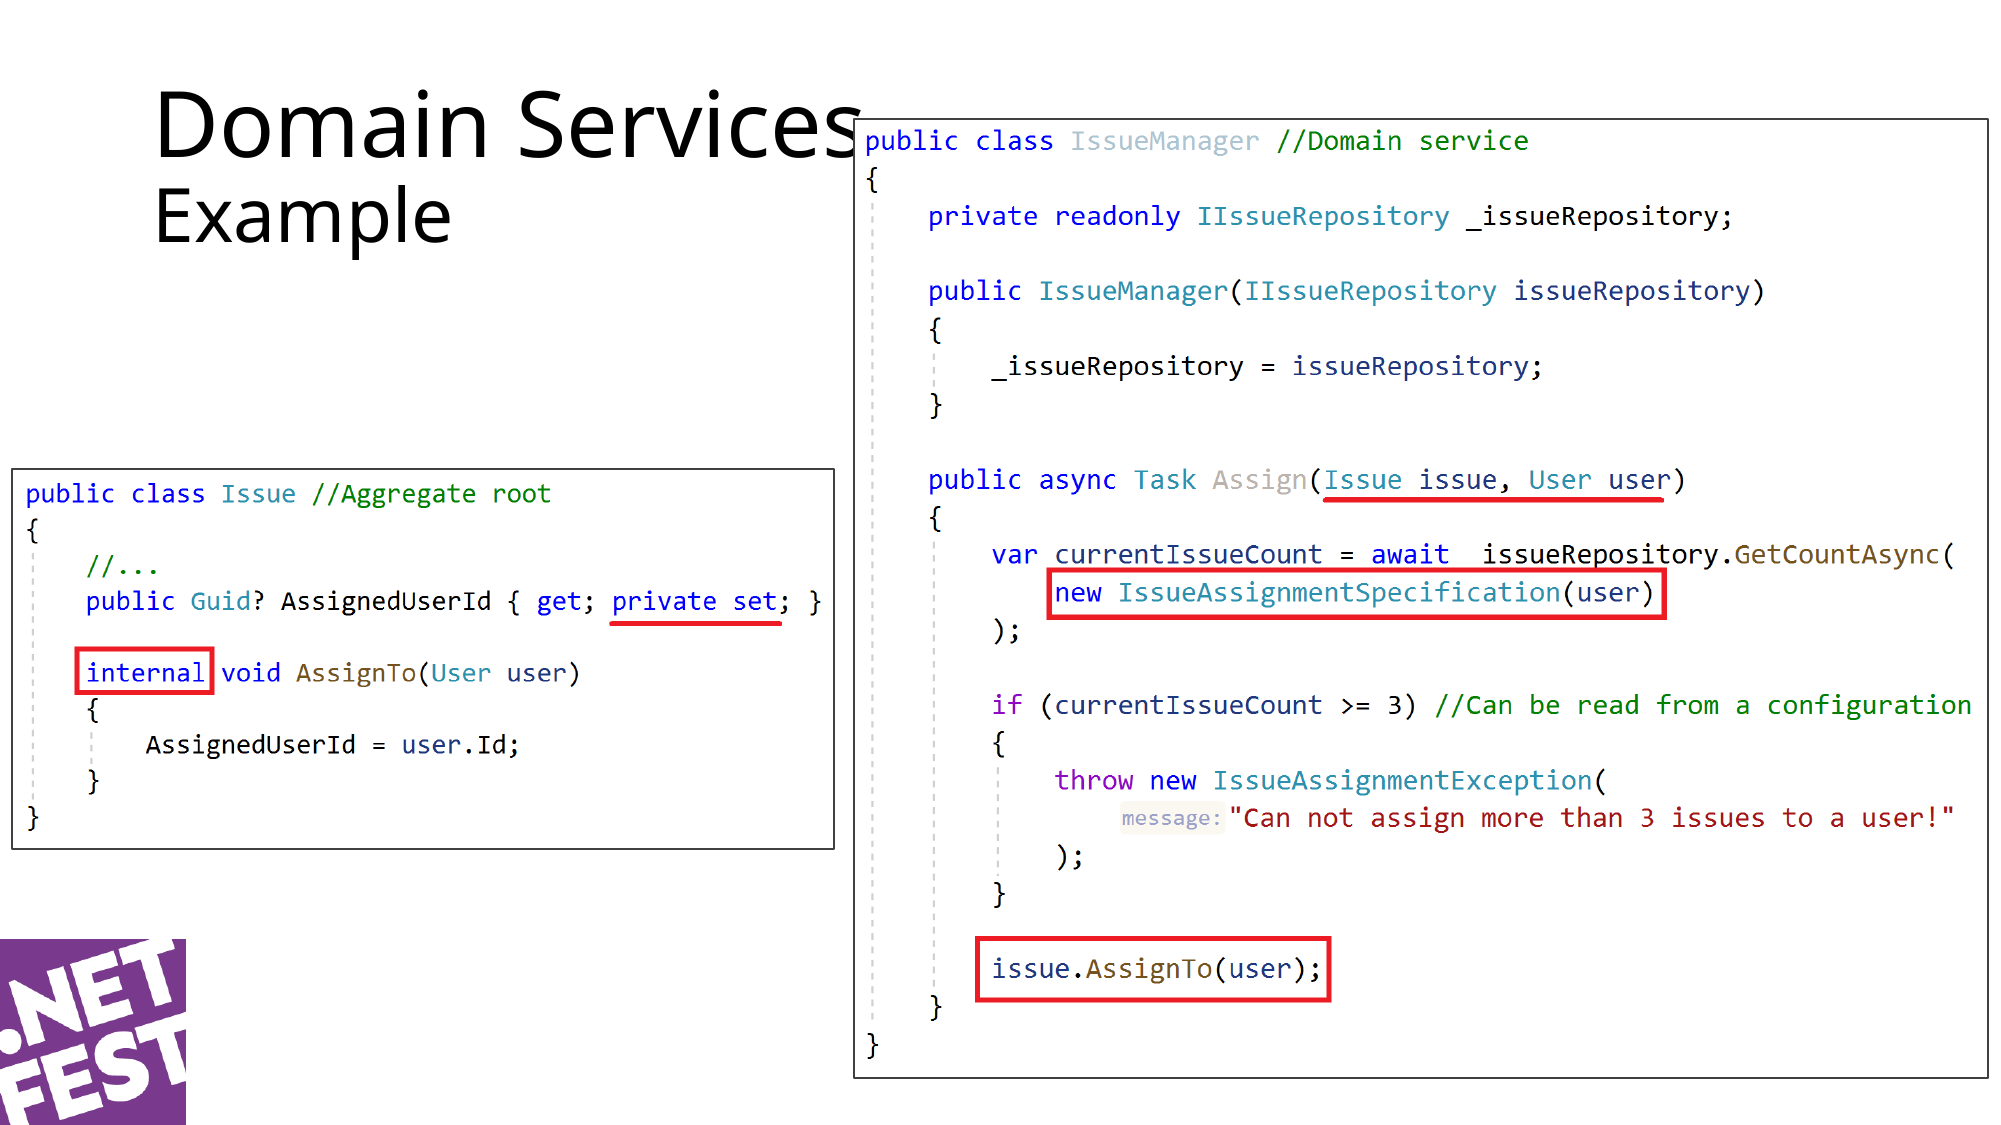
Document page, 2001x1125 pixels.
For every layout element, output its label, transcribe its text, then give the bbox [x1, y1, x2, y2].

picture [13, 469, 833, 848]
title Domain Services Example [137, 59, 1863, 278]
picture [854, 120, 1987, 1077]
picture [0, 939, 186, 1125]
